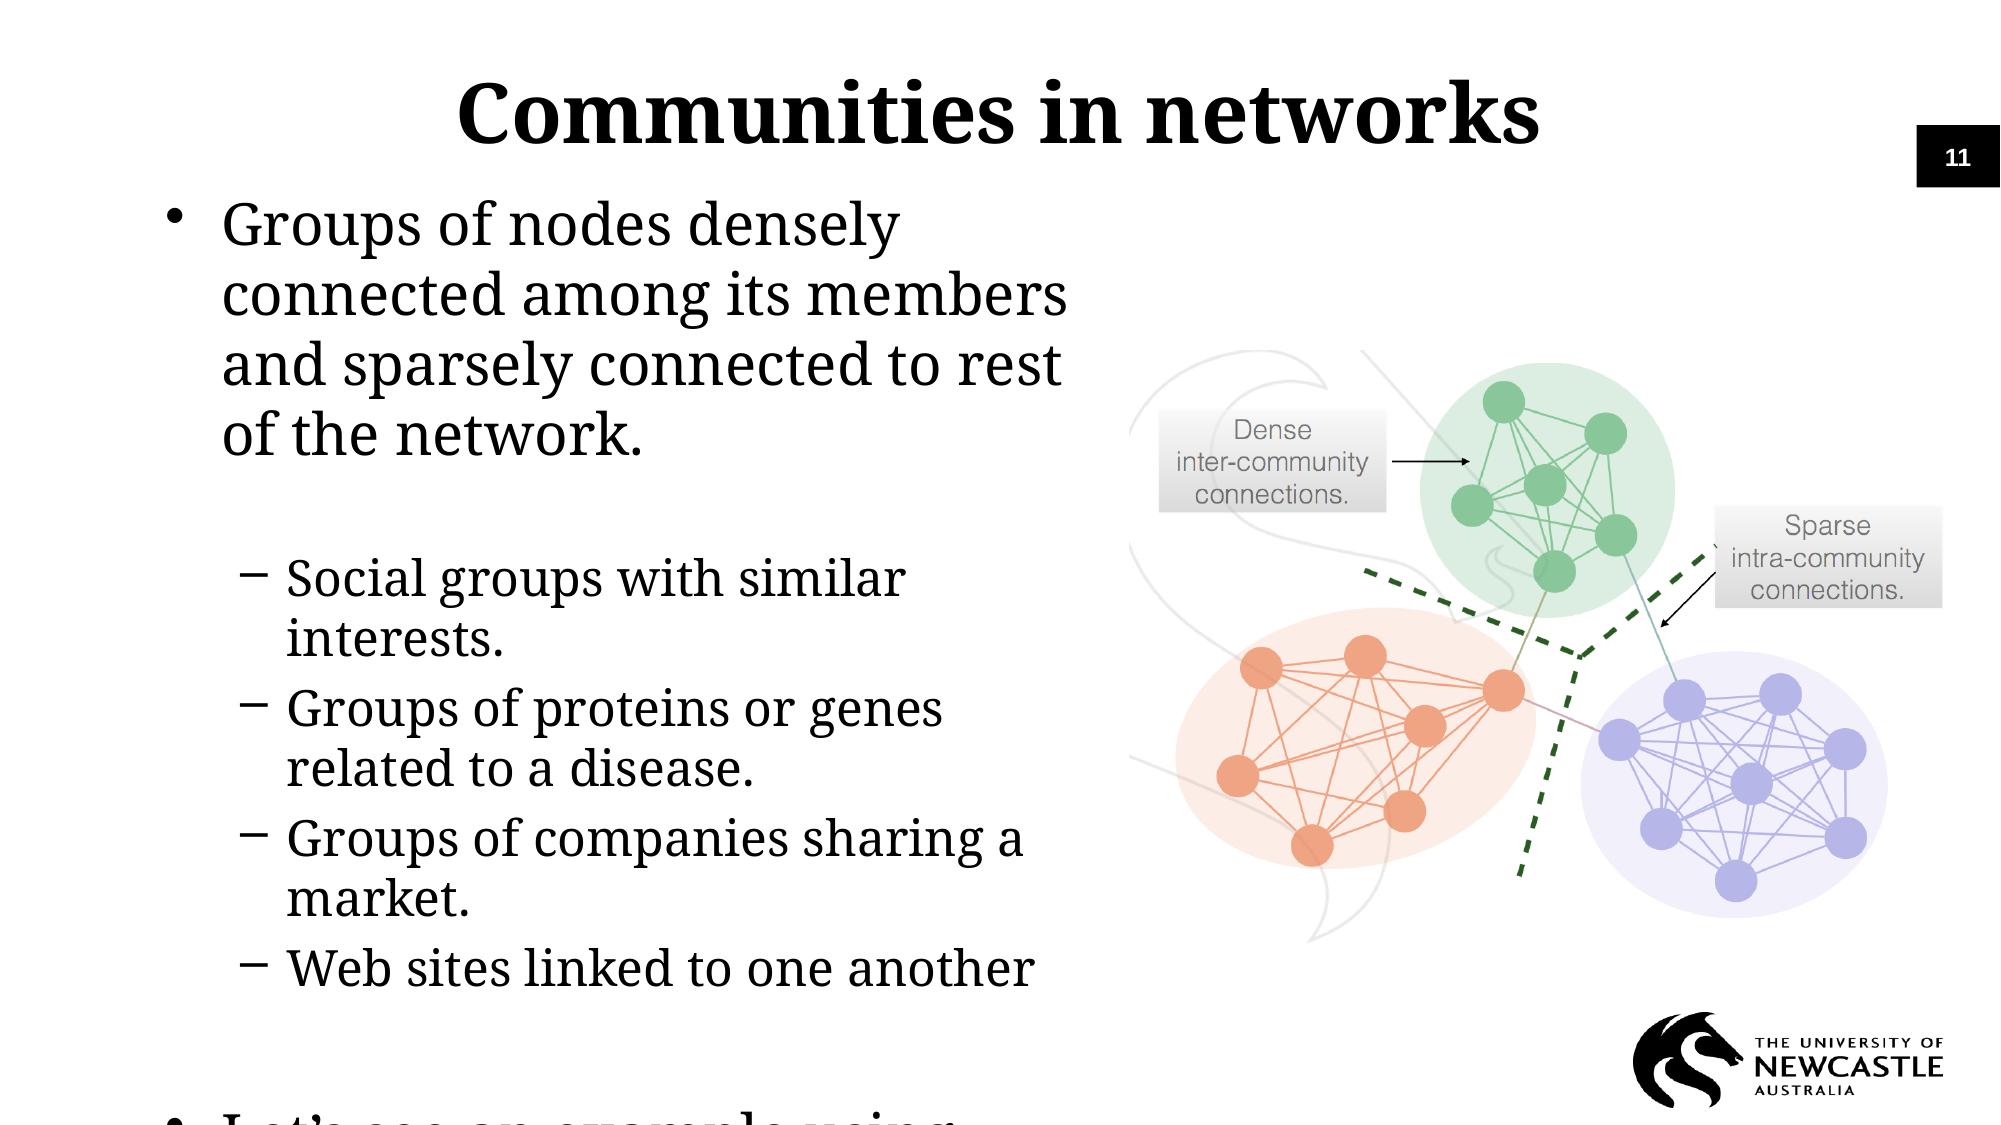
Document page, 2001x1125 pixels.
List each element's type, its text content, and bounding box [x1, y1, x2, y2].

picture [1633, 1012, 1943, 1108]
title Communities in networks [164, 60, 1834, 186]
list Groups of nodes densely connected among its members and sparsely connected to rest of the network. Social groups with similar interests. Groups of proteins or genes related to a disease. Groups of companies sharing a market. Web sites linked to one another Let’s see an example using Twitter [164, 187, 1089, 988]
picture [1128, 349, 1959, 957]
slide_number 11 [1916, 124, 2000, 188]
